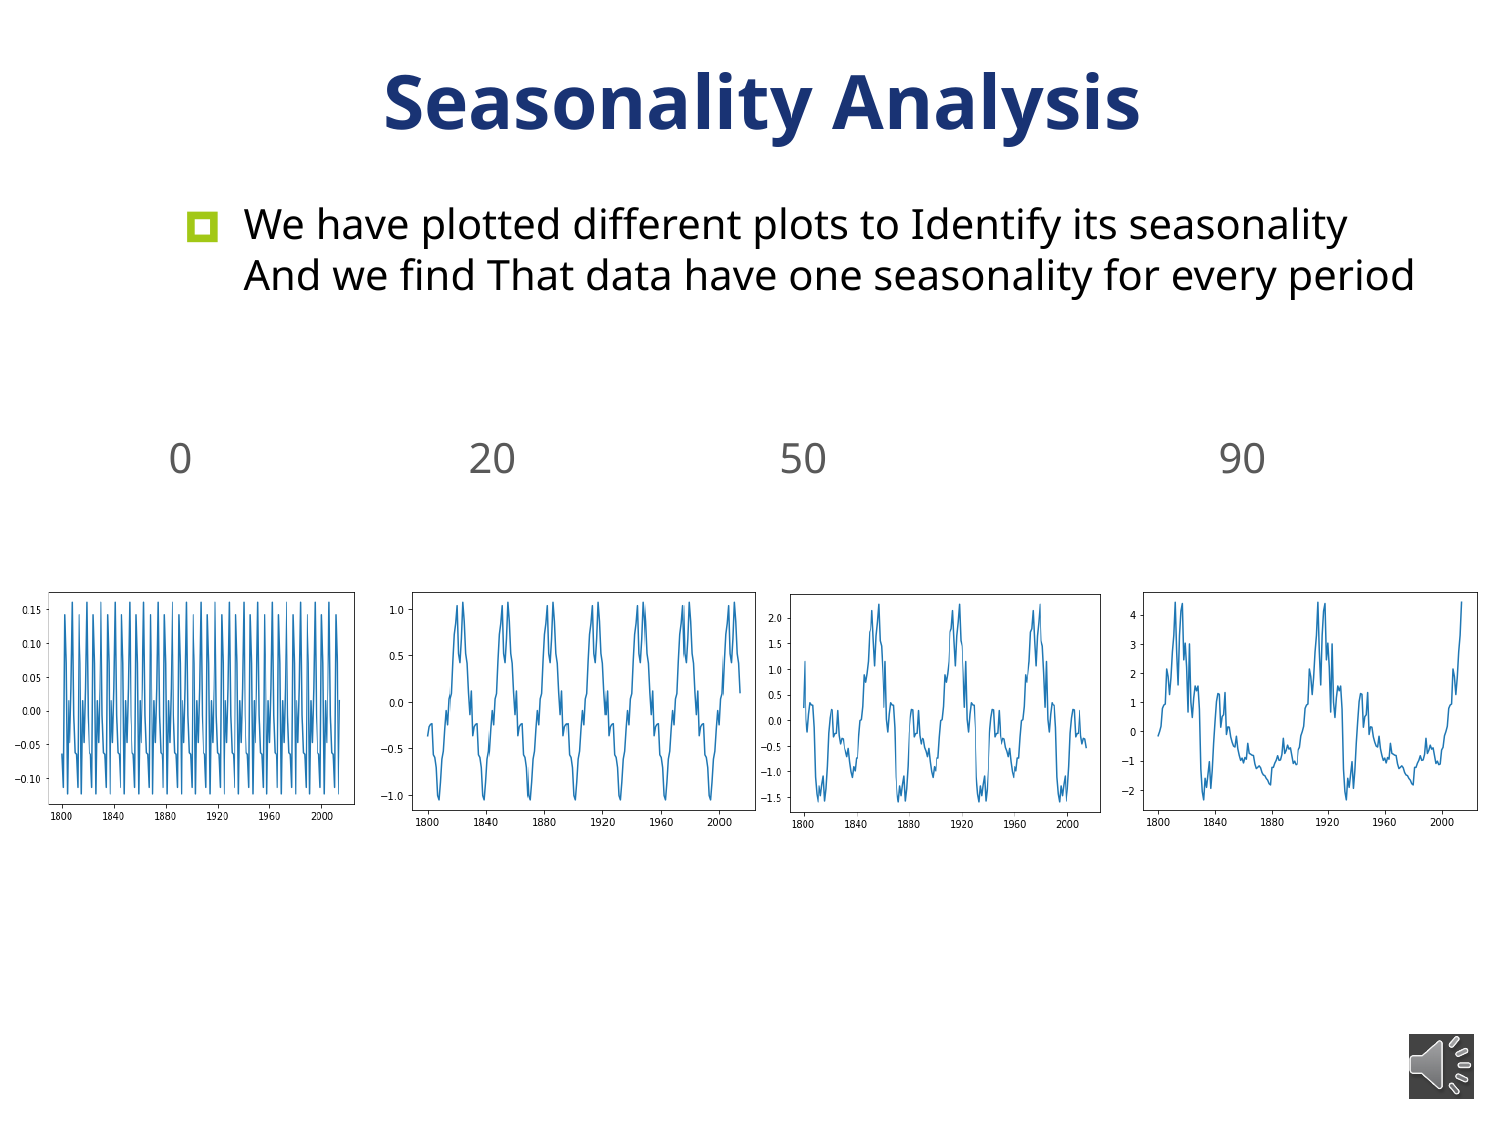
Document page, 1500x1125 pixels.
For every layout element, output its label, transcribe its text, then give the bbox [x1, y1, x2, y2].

picture [1408, 1033, 1476, 1101]
picture [373, 586, 1106, 835]
picture [6, 586, 359, 828]
text_box We have plotted different plots to Identify its seasonality And we find That data have one seasonality for every period 0 20 50 90 [153, 190, 1443, 663]
title Seasonality Analysis [214, 47, 1312, 190]
picture [1114, 586, 1482, 833]
